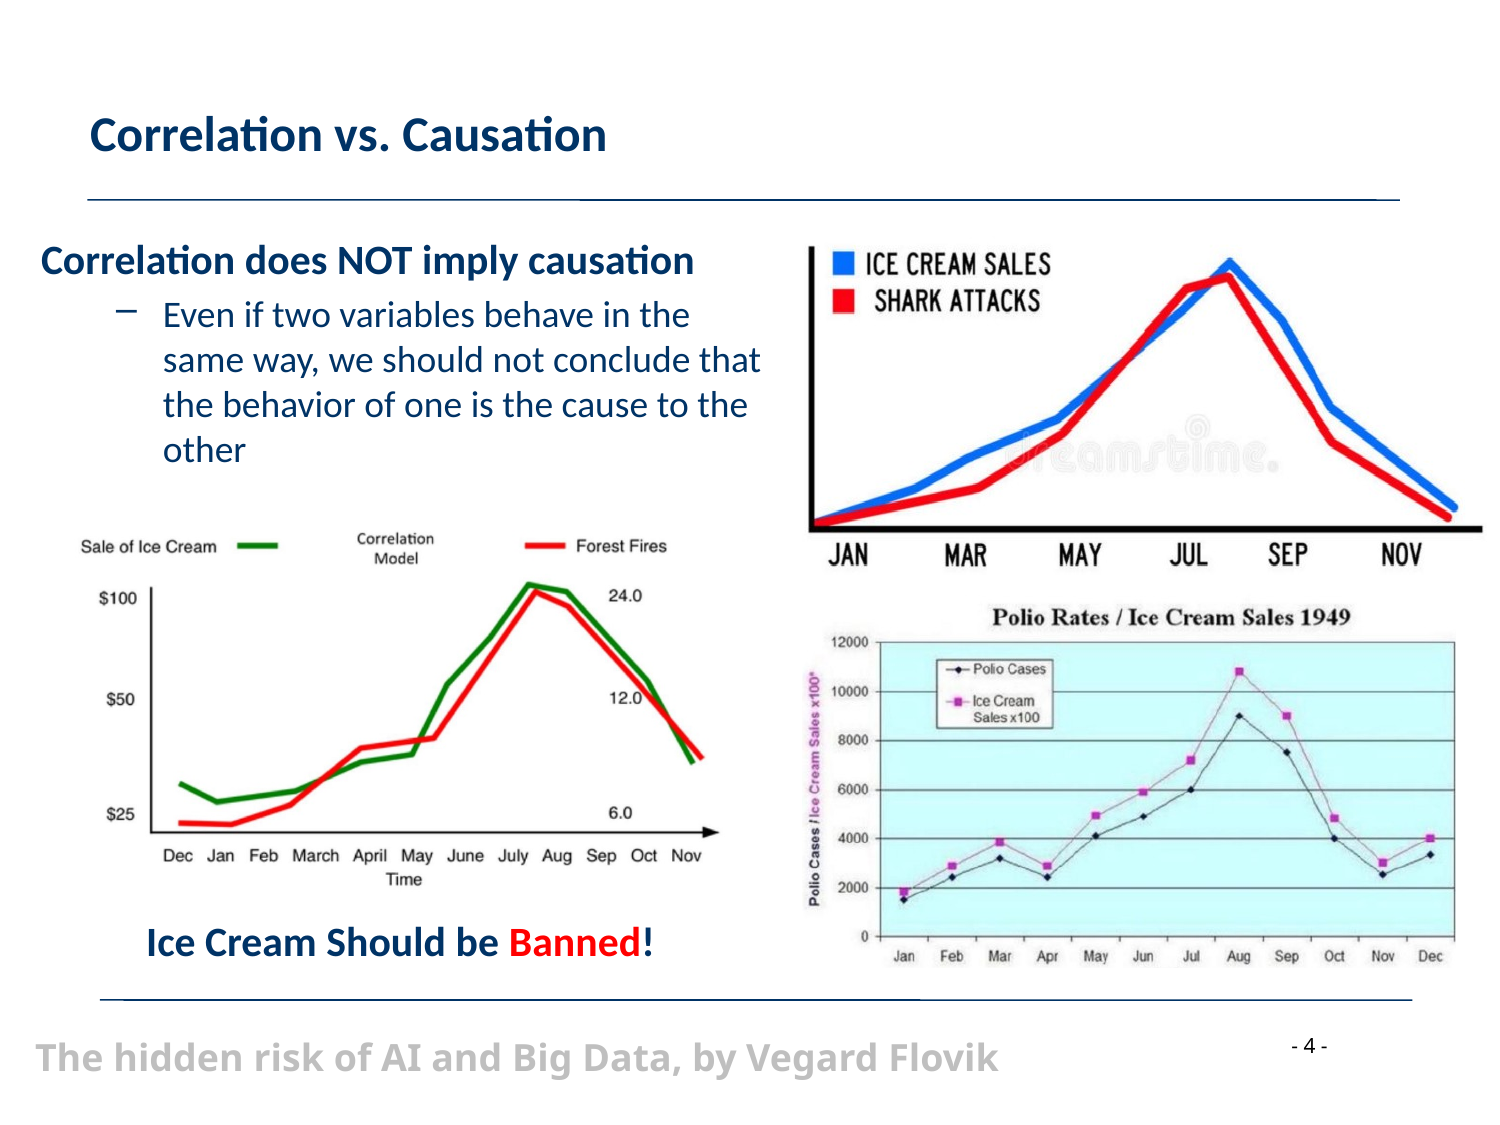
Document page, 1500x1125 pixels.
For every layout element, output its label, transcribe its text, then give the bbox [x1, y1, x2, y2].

title Correlation vs. Causation [75, 37, 1425, 225]
list Correlation does NOT imply causation Even if two variables behave in the same way, we should not conclude that the behavior of one is the cause to the other [26, 224, 790, 968]
text_box Ice Cream Should be Banned! [130, 907, 779, 982]
picture [801, 592, 1456, 968]
text_box The hidden risk of AI and Big Data, by Vegard Flovik [20, 1027, 1015, 1087]
picture [74, 530, 732, 895]
picture [801, 231, 1487, 575]
